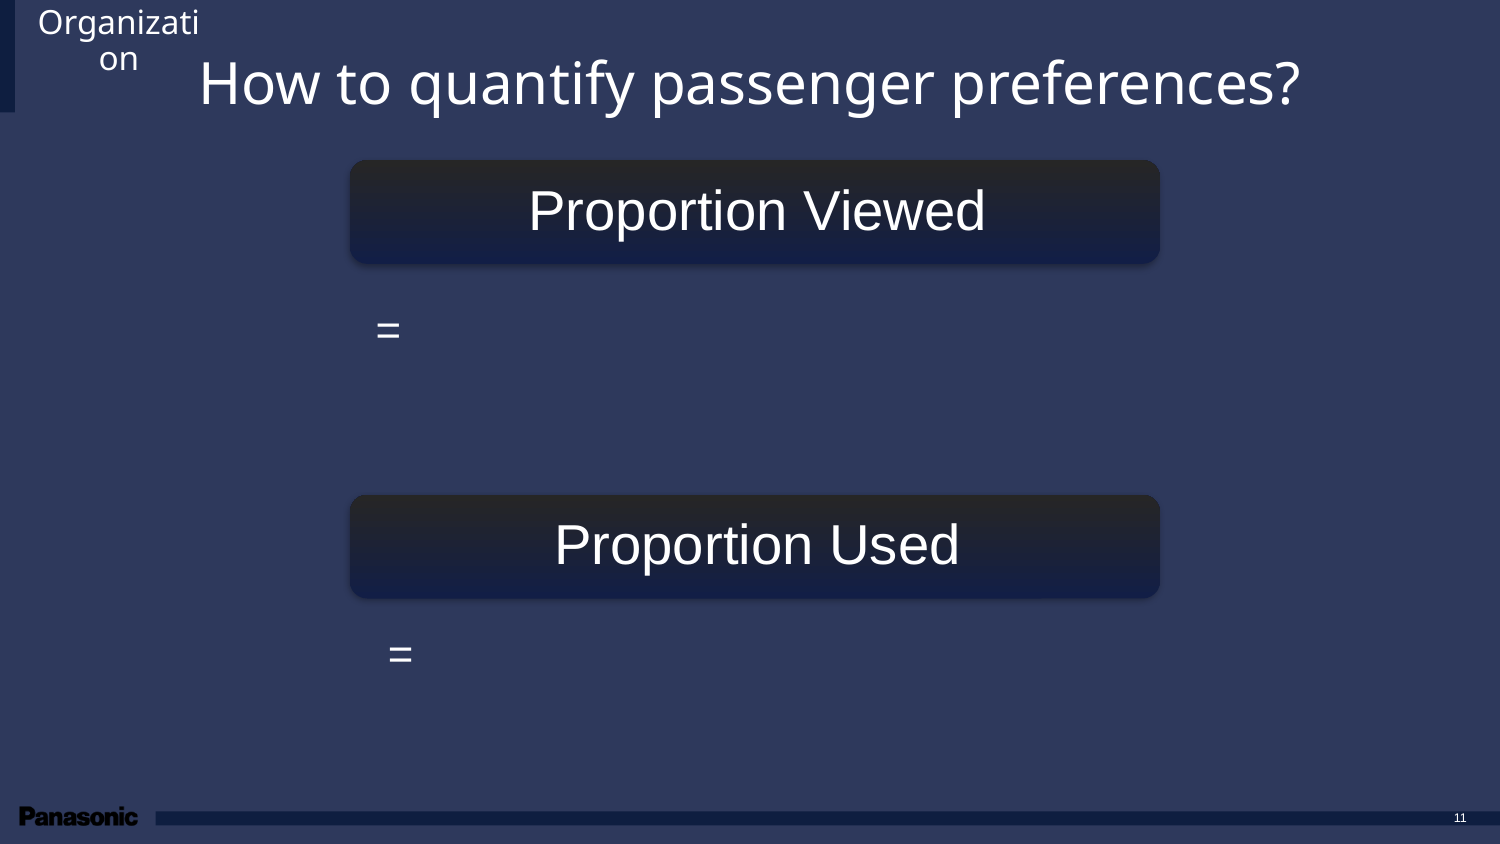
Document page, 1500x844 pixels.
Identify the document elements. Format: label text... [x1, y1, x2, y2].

slide_number 11 [1411, 807, 1482, 829]
title Data Organization [13, 2, 225, 45]
picture [19, 806, 138, 826]
text_box How to quantify passenger preferences? [169, 55, 1331, 116]
